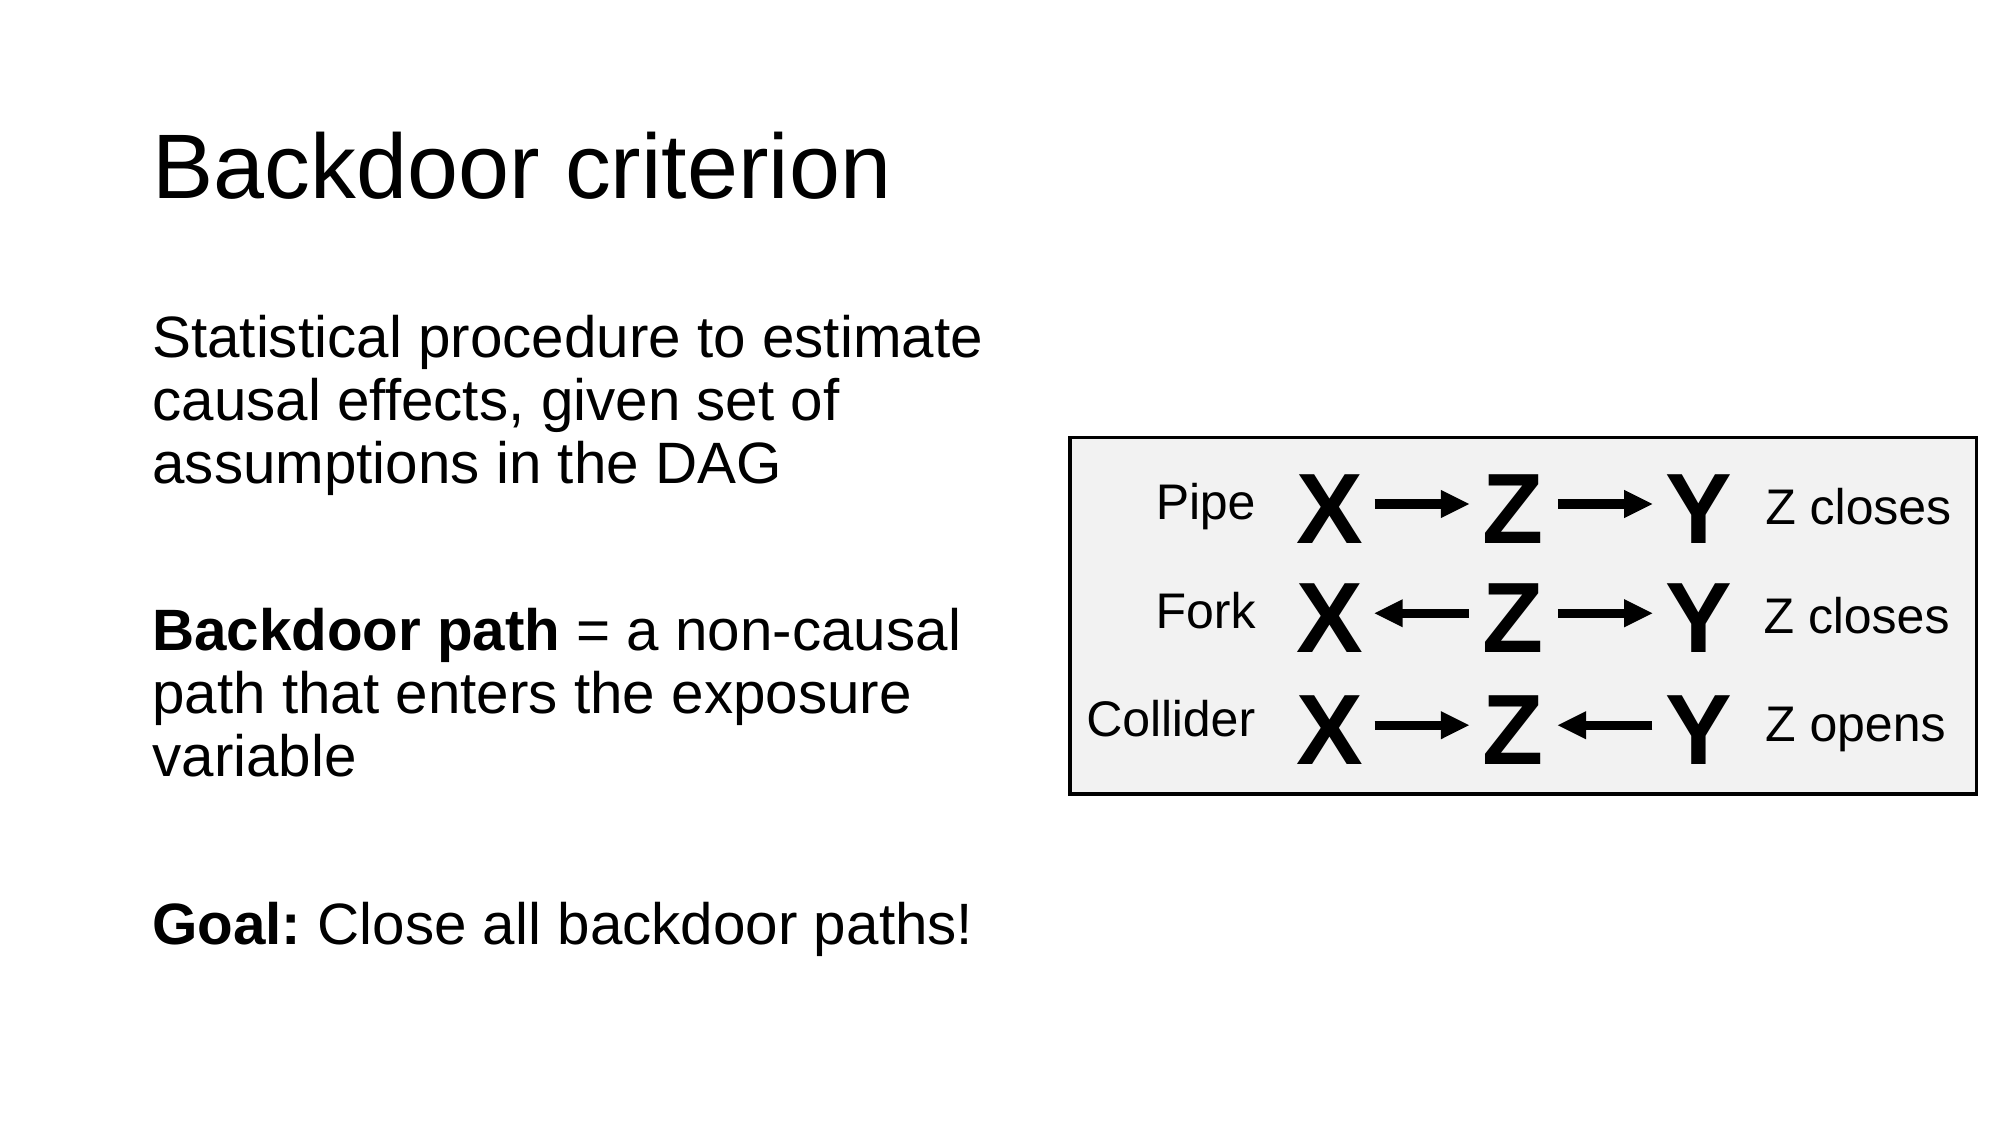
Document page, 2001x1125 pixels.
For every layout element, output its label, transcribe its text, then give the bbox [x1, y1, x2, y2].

text_box Z opens [1750, 684, 1961, 760]
text_box X [1281, 545, 1379, 657]
text_box Collider [1071, 679, 1271, 755]
text_box Y [1650, 657, 1747, 792]
text_box X [1281, 657, 1379, 792]
text_box Z closes [1748, 575, 1965, 651]
text_box Z [1468, 435, 1559, 545]
list Statistical procedure to estimate causal effects, given set of assumptions in the DAG Backdoor path = a non-causal path that enters the exposure variable Goal: Close all backdoor paths! [137, 299, 1044, 1014]
text_box Z closes [1750, 466, 1967, 542]
text_box Fork [1140, 570, 1271, 646]
text_box Z [1468, 657, 1559, 792]
text_box Y [1650, 545, 1747, 657]
text_box Pipe [1141, 461, 1271, 537]
text_box Z [1468, 545, 1559, 657]
text_box X [1281, 435, 1379, 545]
text_box Y [1650, 435, 1747, 545]
title Backdoor criterion [137, 59, 1863, 278]
text_box [1068, 436, 1978, 796]
